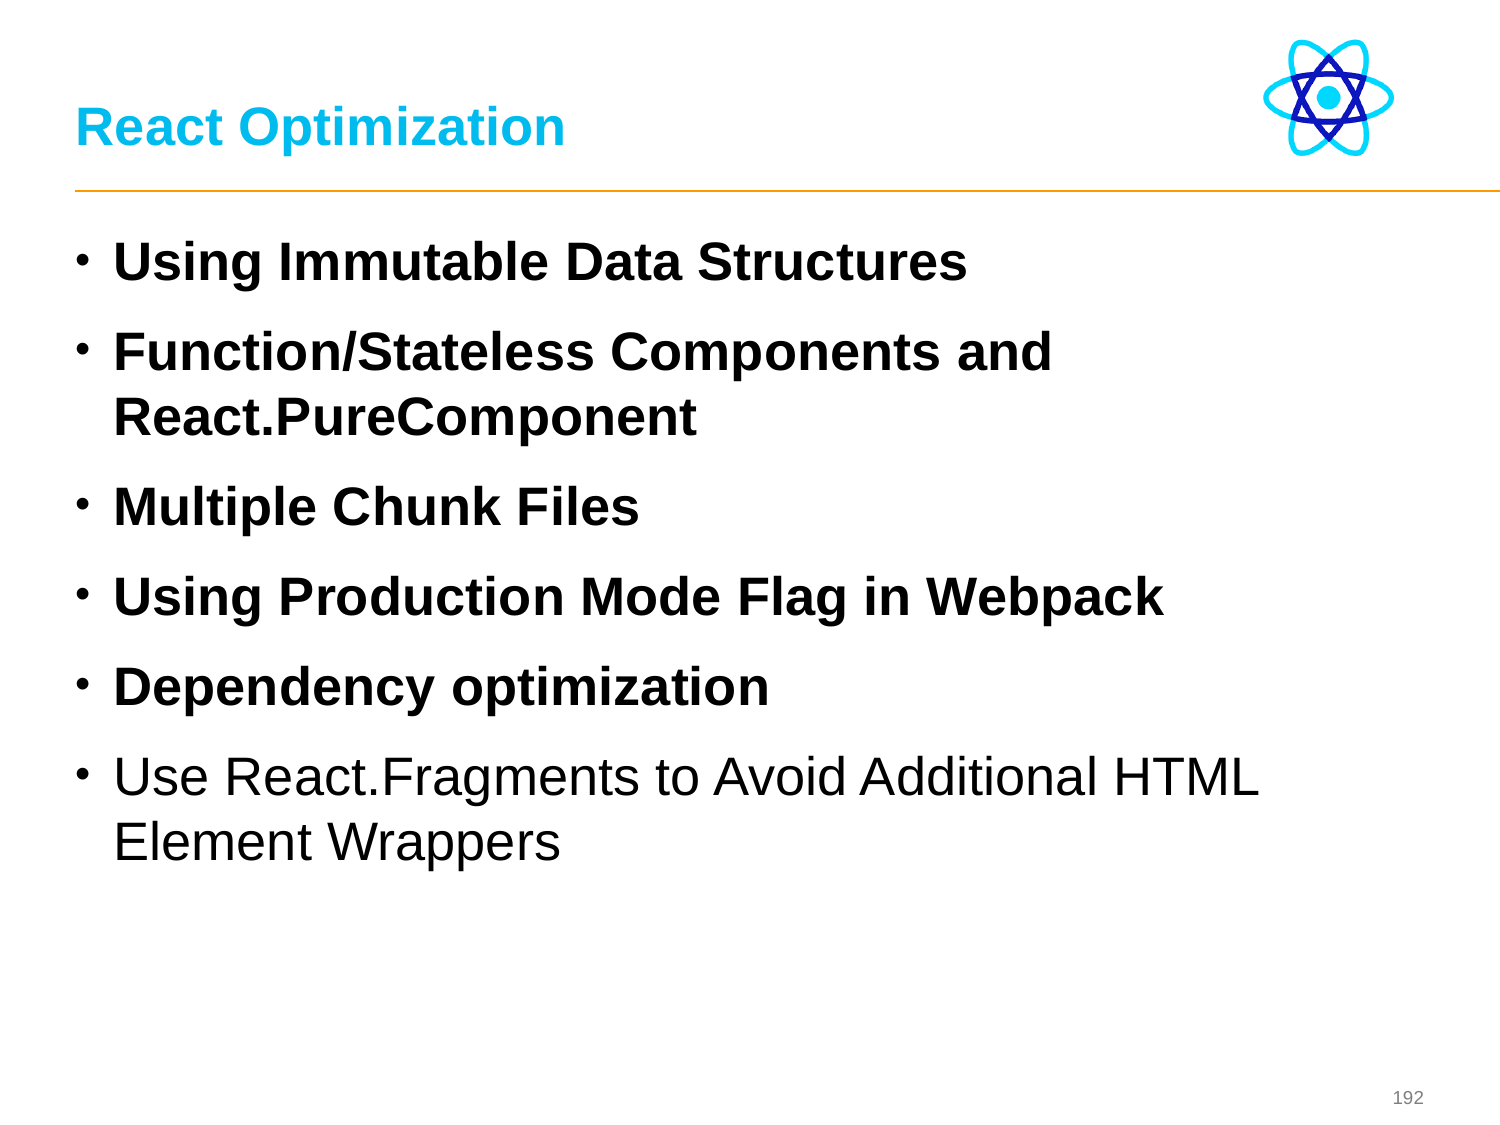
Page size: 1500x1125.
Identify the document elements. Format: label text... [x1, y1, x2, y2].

title React Optimization [75, 27, 1422, 157]
list Using Immutable Data Structures Function/Stateless Components and React.PureComponent Multiple Chunk Files Using Production Mode Flag in Webpack Dependency optimization Use React.Fragments to Avoid Additional HTML Element Wrappers [75, 226, 1425, 1018]
